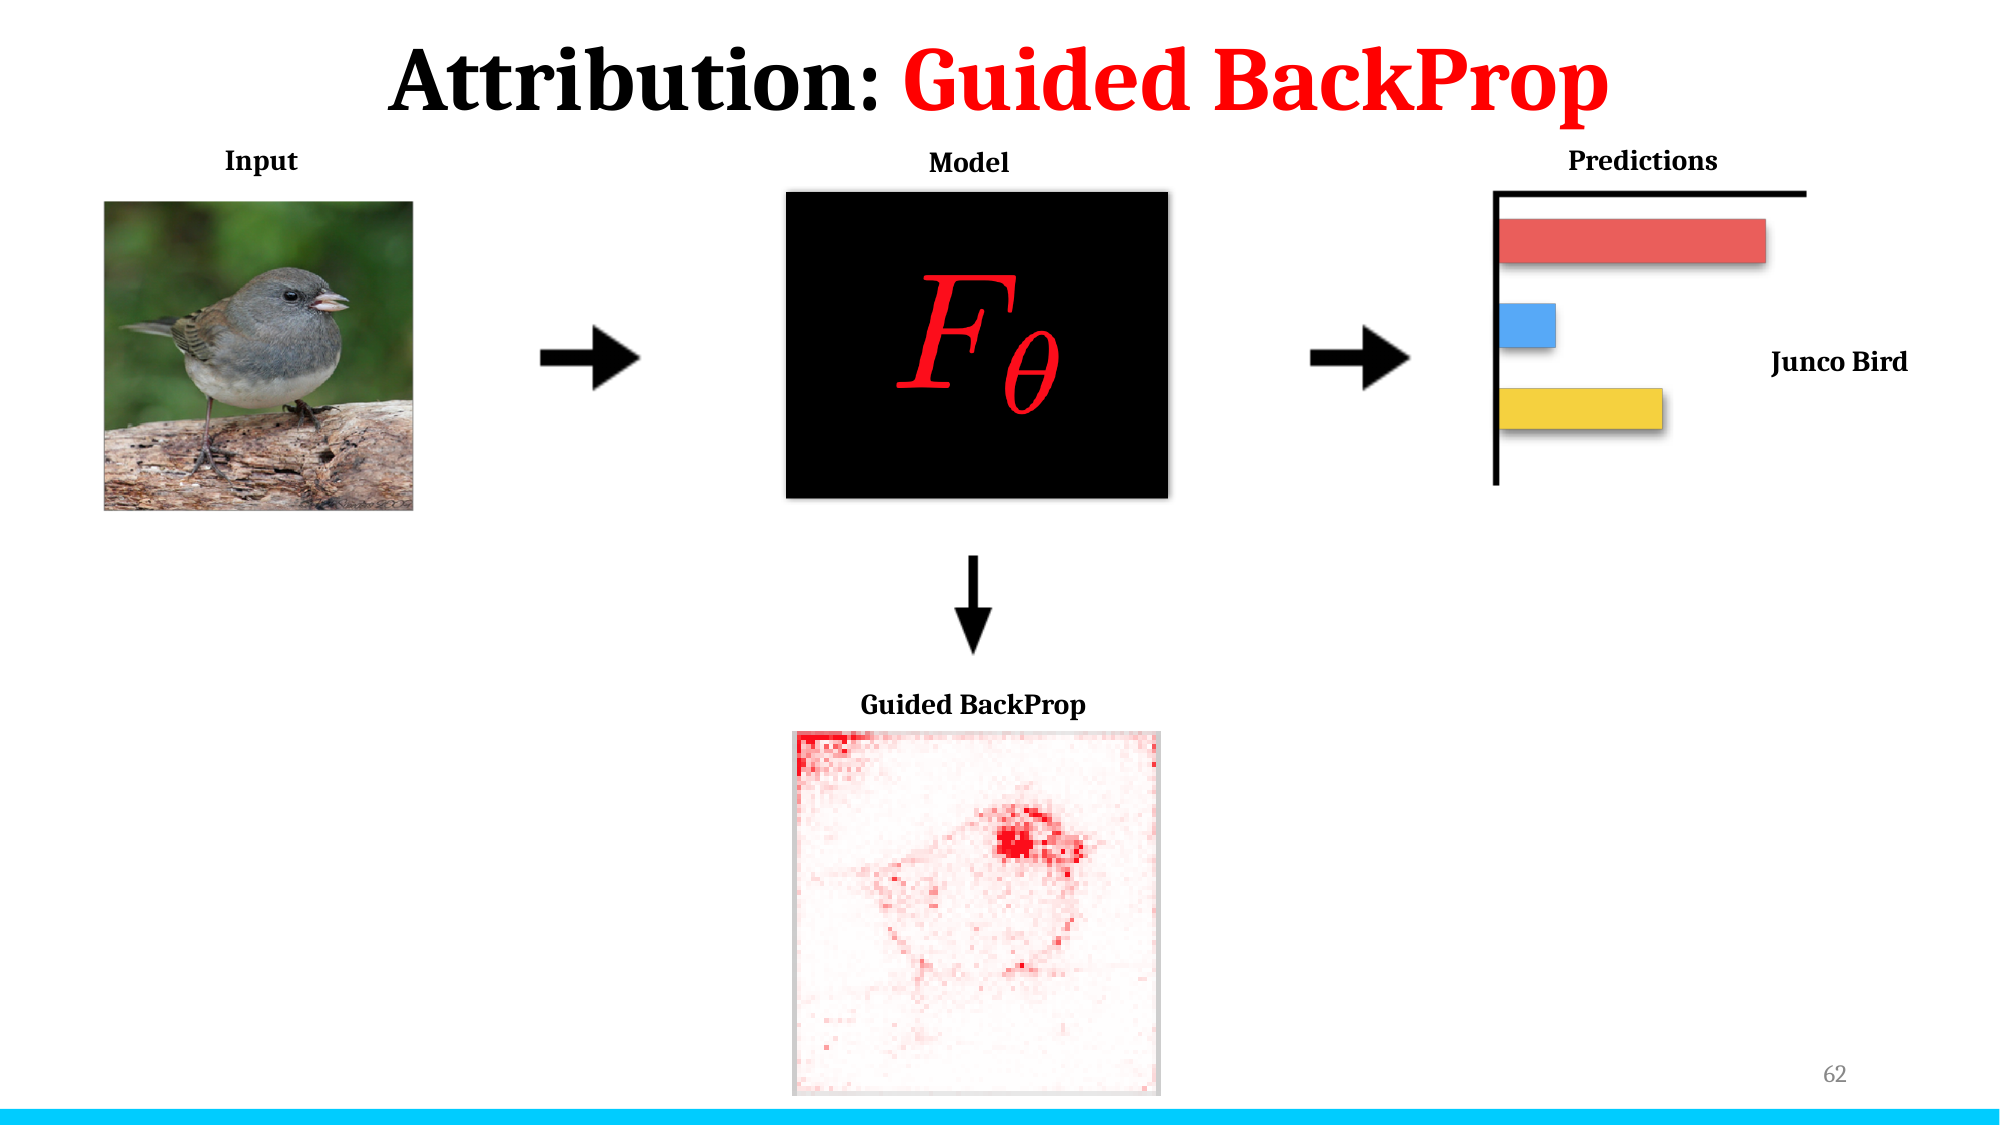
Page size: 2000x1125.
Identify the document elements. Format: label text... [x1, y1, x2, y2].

text_box Junco Bird [1813, 327, 1976, 388]
picture [788, 730, 1168, 1096]
text_box Predictions [1508, 126, 1779, 186]
slide_number ‹#› [1412, 1042, 1862, 1103]
picture [1309, 305, 1412, 410]
text_box Input [126, 126, 397, 188]
picture [97, 196, 423, 519]
picture [539, 305, 642, 410]
picture [1487, 188, 1810, 489]
title Attribution: Guided BackProp [0, 0, 2000, 162]
picture [952, 553, 994, 659]
text_box Model [834, 128, 1105, 182]
text_box Guided BackProp [838, 670, 1109, 729]
picture [779, 184, 1177, 506]
